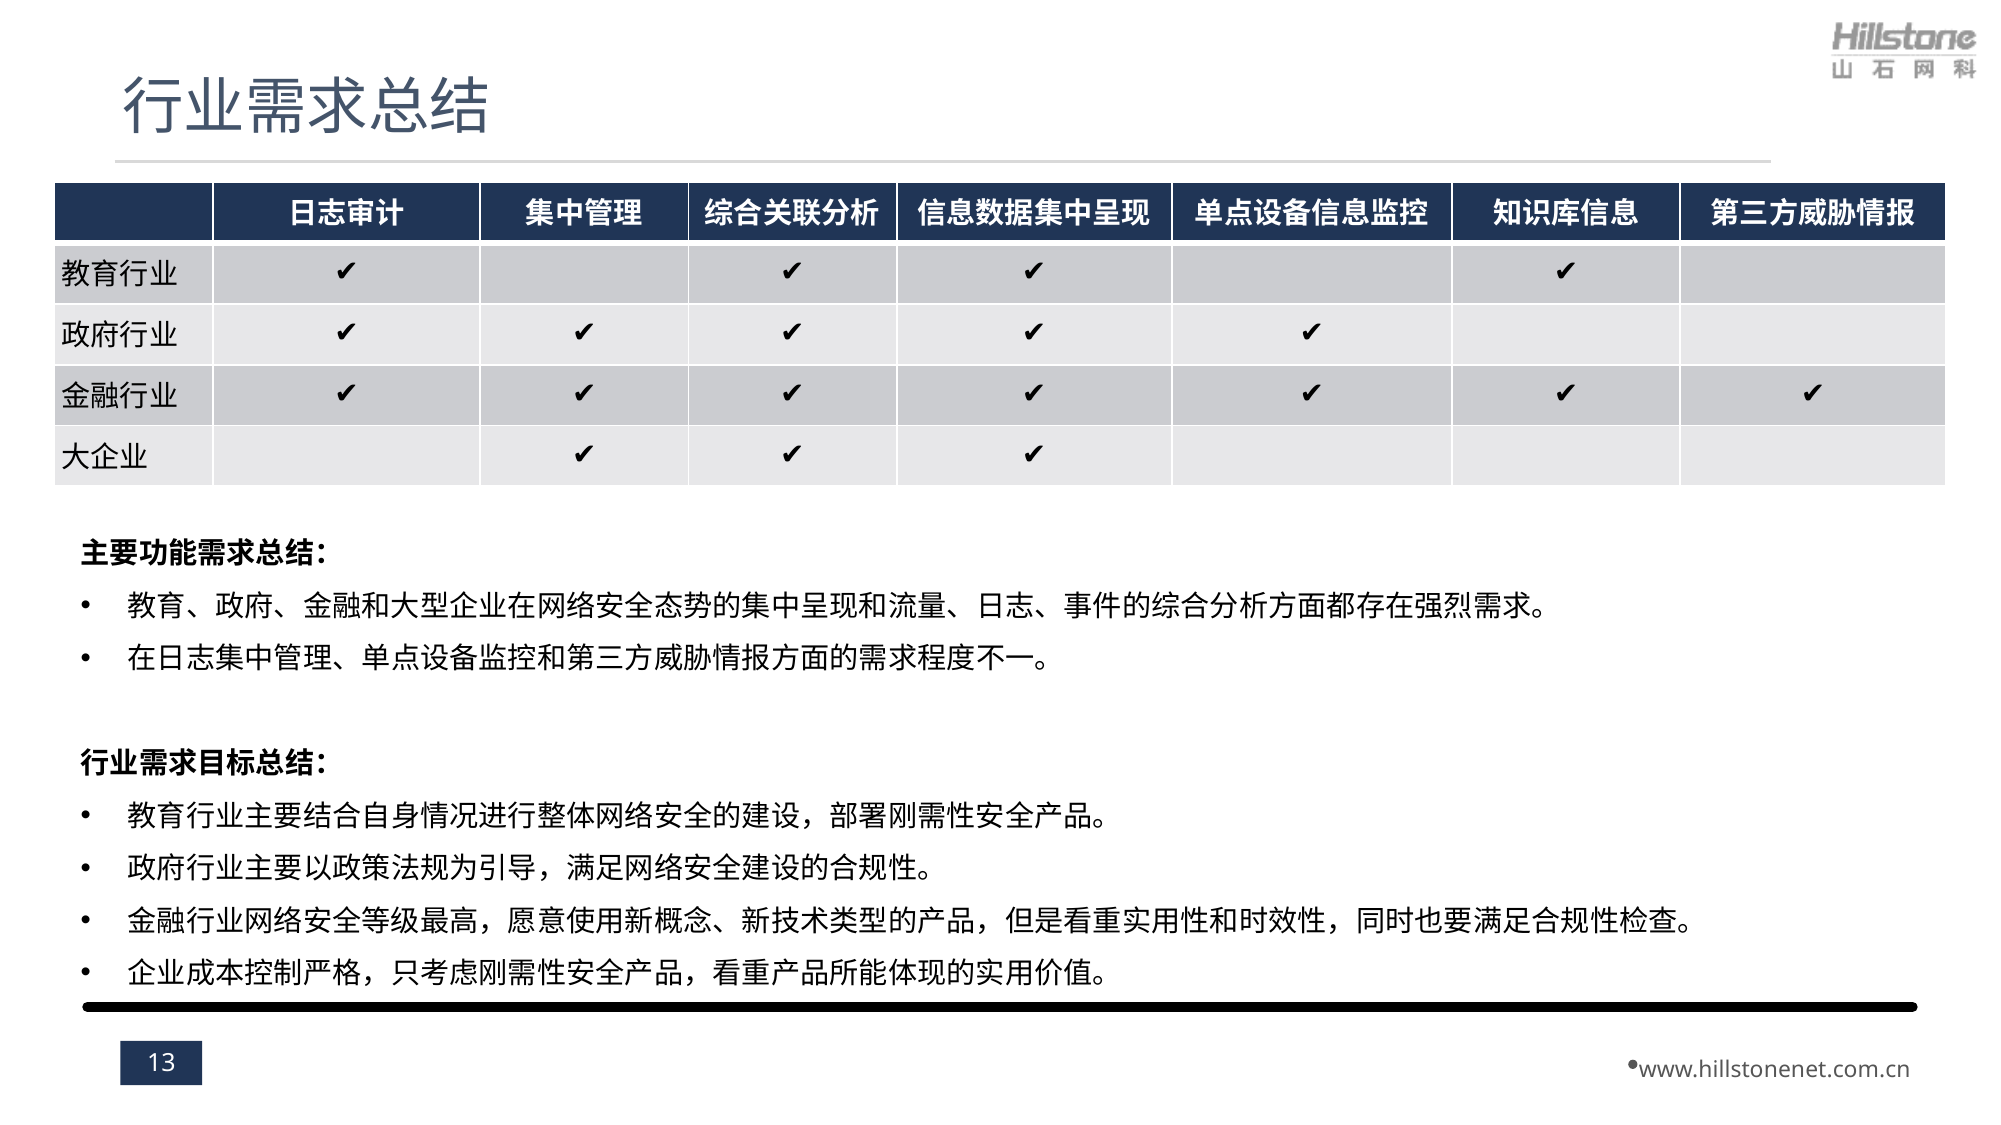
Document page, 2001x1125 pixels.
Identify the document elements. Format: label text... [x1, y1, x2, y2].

table_cell [1681, 426, 1945, 485]
table_cell 大企业 [55, 426, 212, 485]
text_box 主要功能需求总结： 教育、政府、金融和大型企业在网络安全态势的集中呈现和流量、日志、事件的综合分析方面都存在强烈需求。 在日志集中管理、单点设备监控和第三方威胁情报方面的需求程度不一。 行业需求目标总结： 教育行业主要结合自身情况进行整体网络安全的建设，部署刚需性安全产品。 政府行业主要以政策法规为引导，满足网络安全建设的合规性。 金融行业网络安全等级最高，愿意使用新概念、新技术类型的产品，但是看重实用性和时效性，同时也要满足合规性检查。 企业成本控制严格，只考虑刚需性安全产品，看重产品所能体现的实用价值。 [73, 509, 1979, 997]
table_cell ✔ [898, 366, 1171, 425]
slide_number 13 [119, 1040, 203, 1086]
table_cell ✔ [214, 246, 479, 303]
table_cell ✔ [689, 426, 896, 485]
title 行业需求总结 [114, 58, 1725, 160]
table_cell 政府行业 [55, 305, 212, 364]
table_cell ✔ [214, 305, 479, 364]
table_cell [1453, 305, 1679, 364]
table_cell [214, 426, 479, 485]
table_cell [1173, 246, 1451, 303]
table_cell ✔ [689, 305, 896, 364]
table_cell ✔ [1453, 366, 1679, 425]
table_cell [1453, 426, 1679, 485]
table_header 第三方威胁情报 [1681, 183, 1945, 240]
table_cell ✔ [214, 366, 479, 425]
table_cell ✔ [481, 305, 688, 364]
picture [1817, 13, 1989, 85]
table_cell ✔ [481, 366, 688, 425]
table_header 综合关联分析 [689, 183, 896, 240]
table_cell ✔ [1453, 246, 1679, 303]
table_cell ✔ [1681, 366, 1945, 425]
table_cell [481, 246, 688, 303]
table_cell 教育行业 [55, 246, 212, 303]
table_cell ✔ [898, 426, 1171, 485]
table_cell ✔ [898, 305, 1171, 364]
table_header 日志审计 [214, 183, 479, 240]
table_cell ✔ [898, 246, 1171, 303]
table_cell [1681, 305, 1945, 364]
table_header 单点设备信息监控 [1173, 183, 1451, 240]
table_cell ✔ [1173, 366, 1451, 425]
table_cell [1173, 426, 1451, 485]
table_cell ✔ [689, 246, 896, 303]
table_cell ✔ [481, 426, 688, 485]
table_header 知识库信息 [1453, 183, 1679, 240]
table_cell ✔ [1173, 305, 1451, 364]
table_cell 金融行业 [55, 366, 212, 425]
table_header 信息数据集中呈现 [898, 183, 1171, 240]
table_header 集中管理 [481, 183, 688, 240]
table_cell [1681, 246, 1945, 303]
table_cell ✔ [689, 366, 896, 425]
table_header [55, 183, 212, 240]
